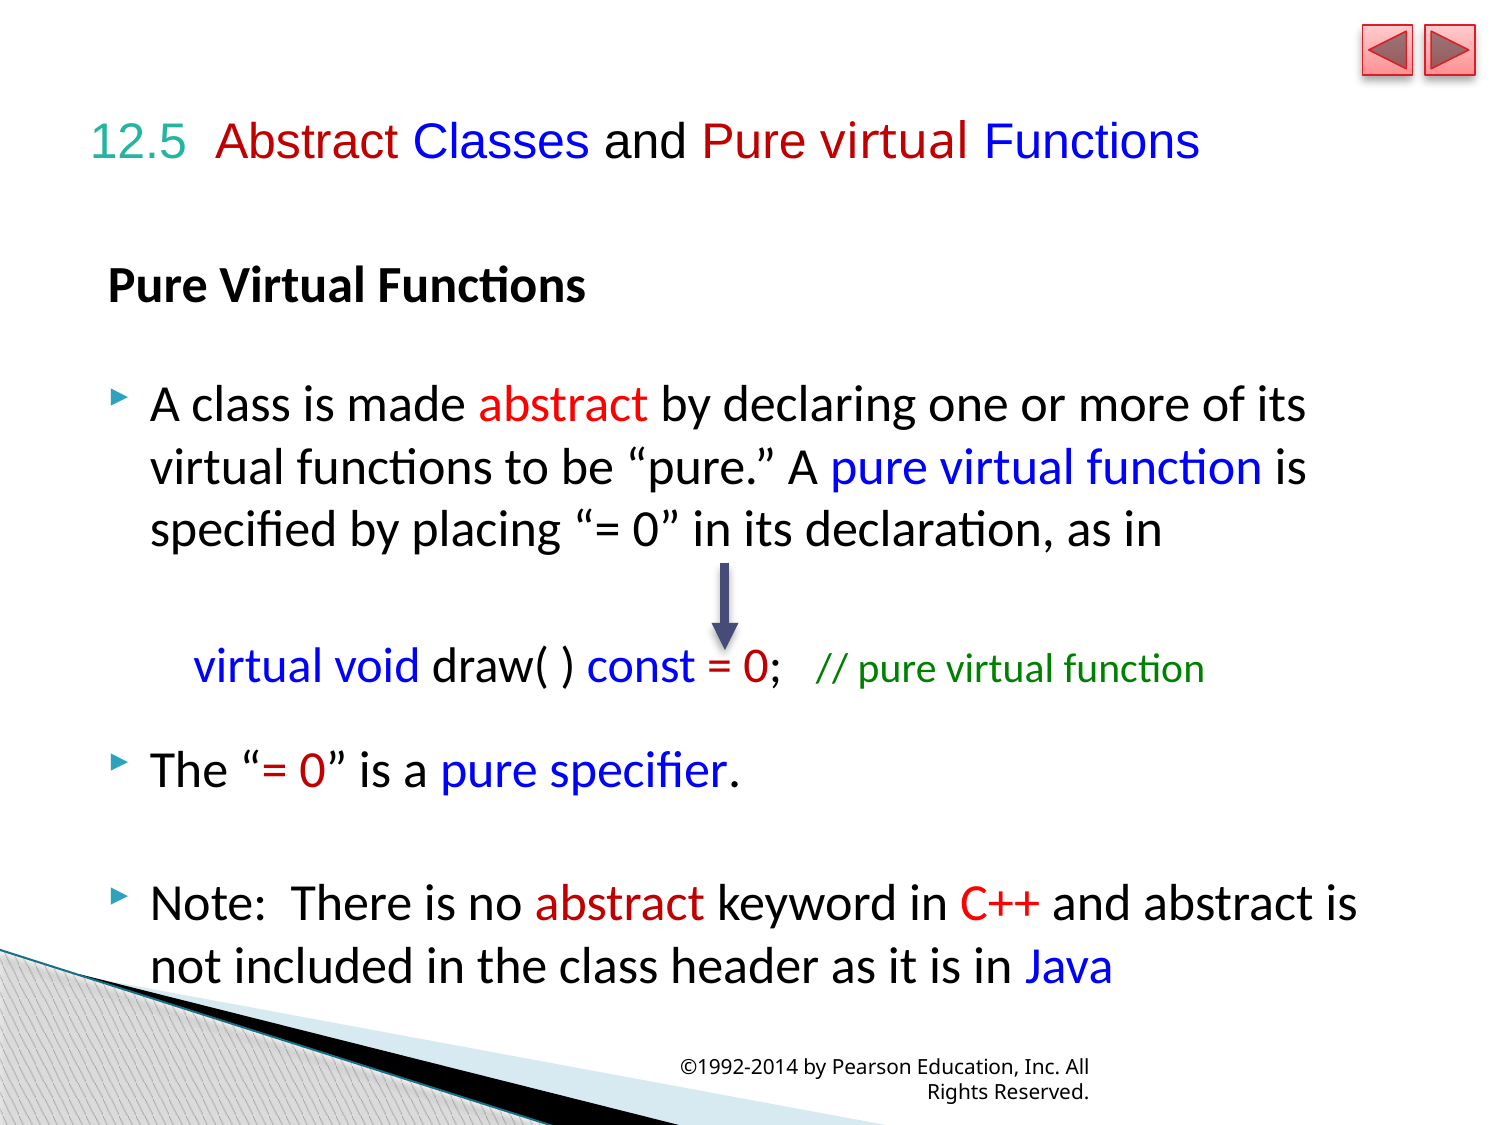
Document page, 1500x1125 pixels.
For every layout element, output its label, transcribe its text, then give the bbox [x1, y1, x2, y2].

footer ©1992-2014 by Pearson Education, Inc. All Rights Reserved. [650, 1051, 1105, 1112]
list Pure Virtual Functions A class is made abstract by declaring one or more of its virtual functions to be “pure.” A pure virtual function is specified by placing “= 0” in its declaration, as in virtual void draw( ) const = 0; // pure virtual function The “= 0” is a pure specifier. Note: There is no abstract keyword in C++ and abstract is not included in the class header as it is in Java [75, 242, 1425, 986]
title 12.5 Abstract Classes and Pure virtual Functions [75, 45, 1425, 233]
